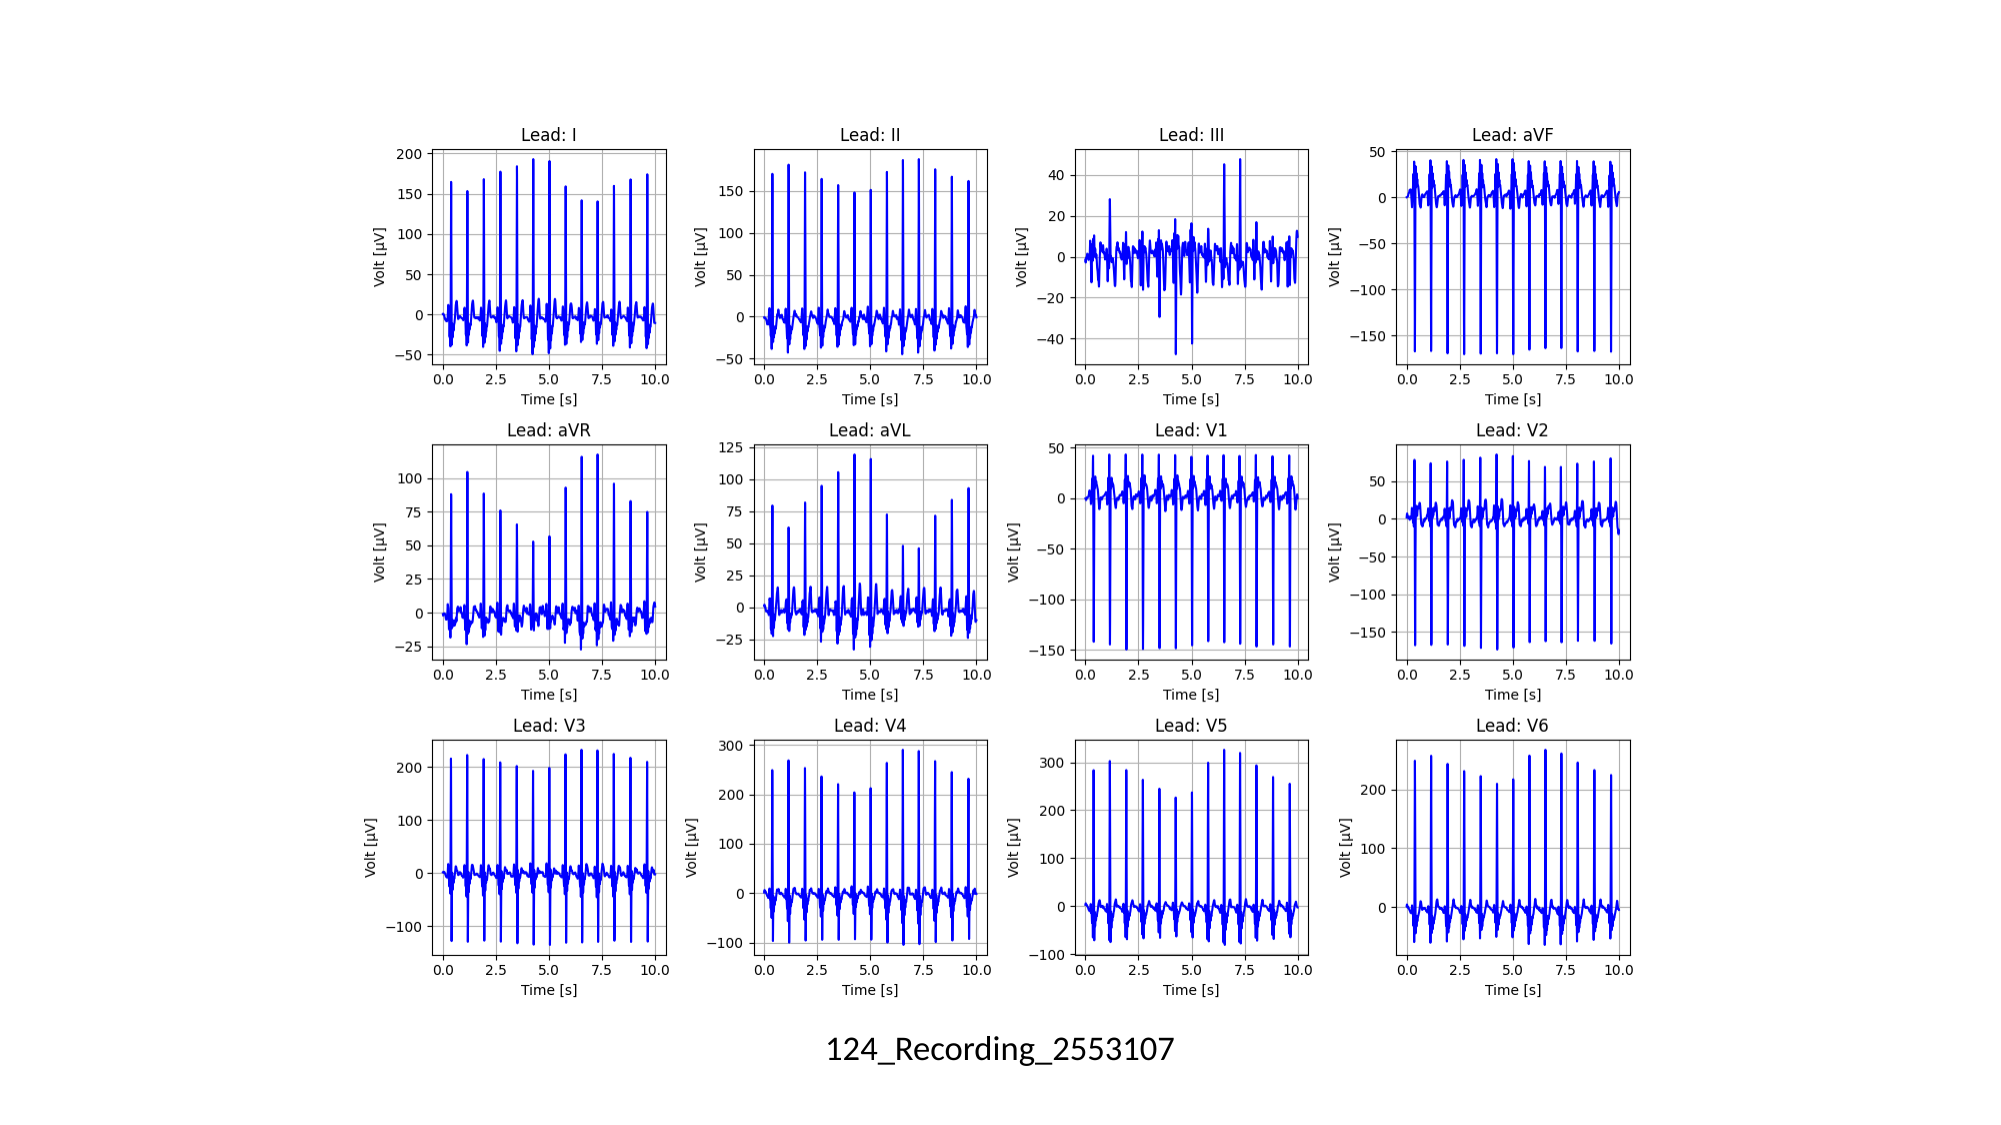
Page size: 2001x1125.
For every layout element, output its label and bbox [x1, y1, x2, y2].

text_box [349, 112, 1650, 1075]
